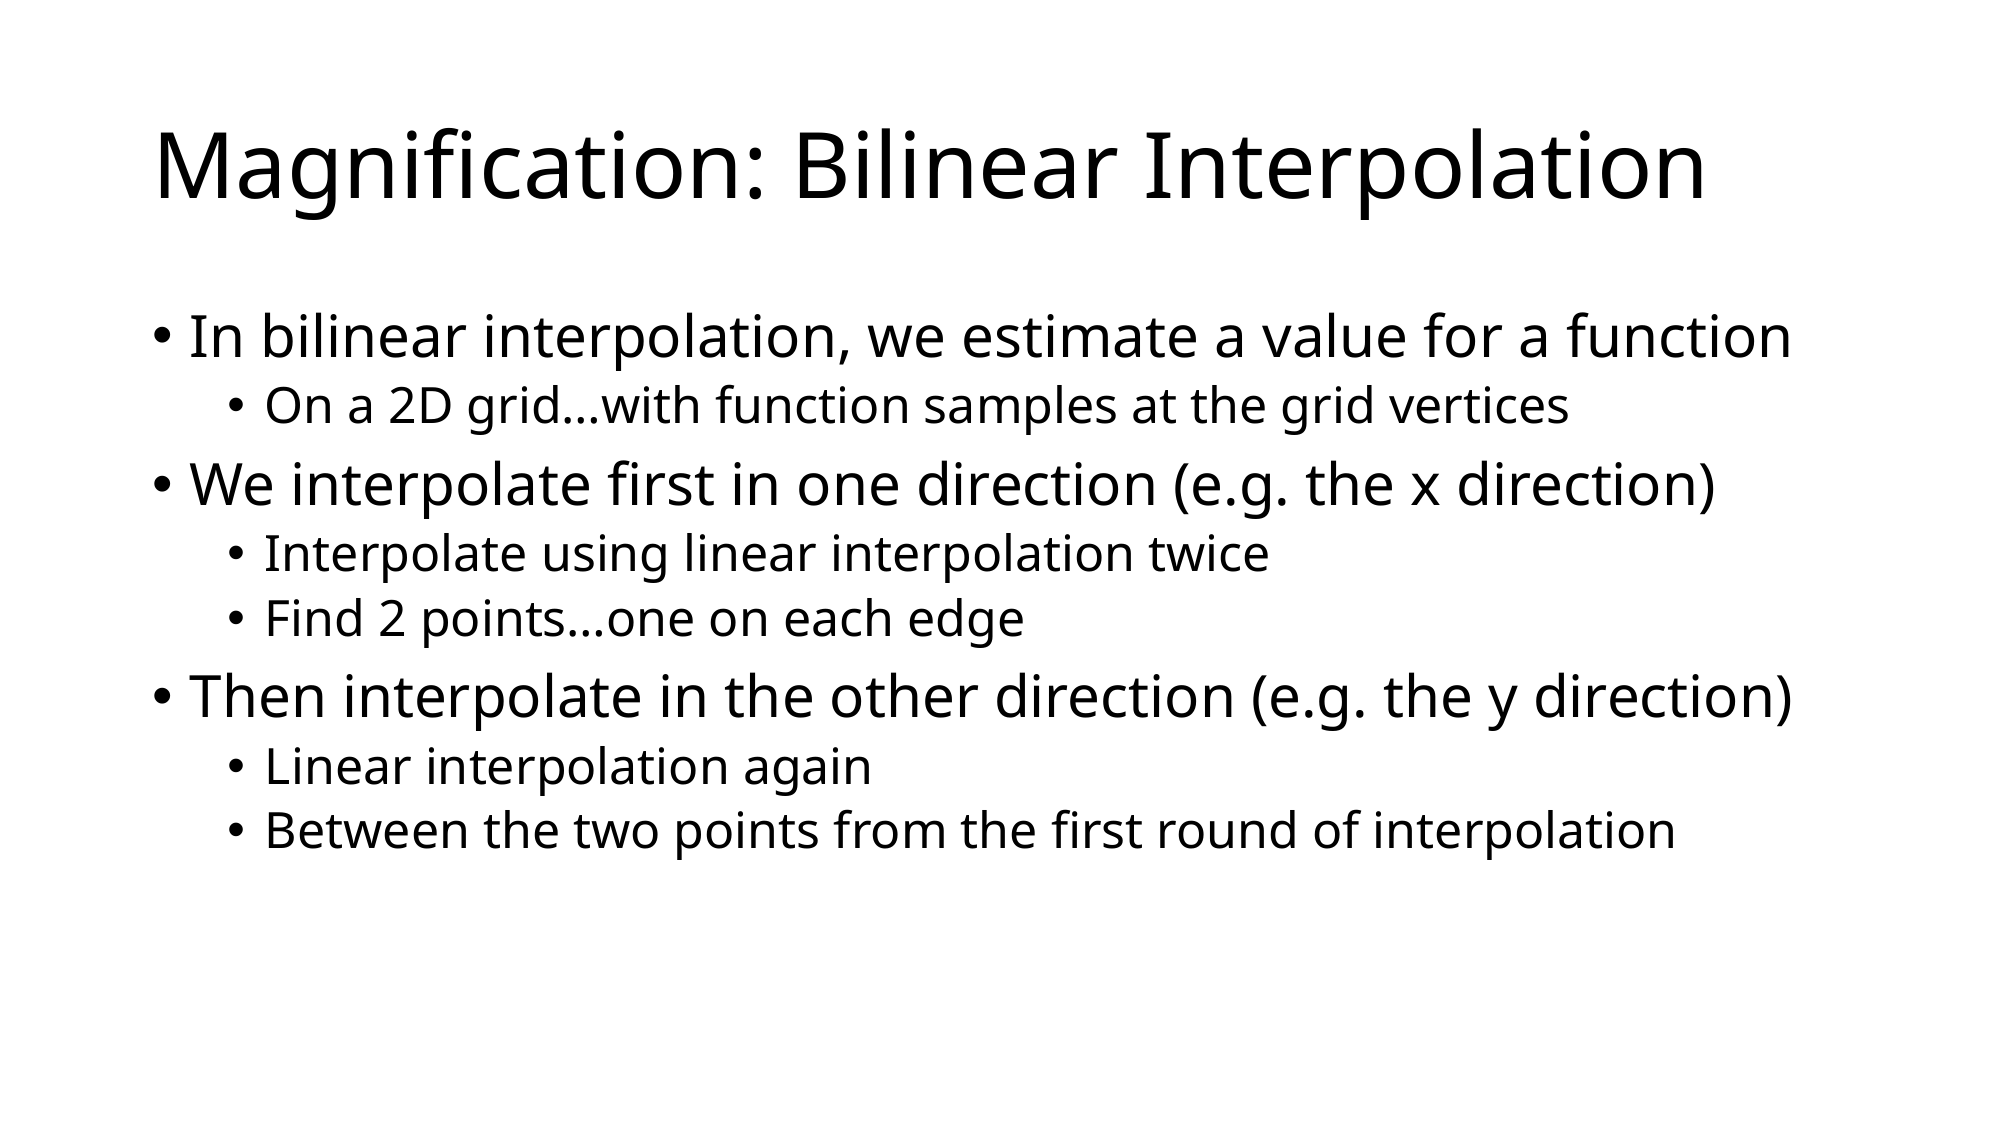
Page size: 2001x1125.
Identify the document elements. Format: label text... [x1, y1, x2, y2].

title Magnification: Bilinear Interpolation [137, 59, 1863, 278]
list In bilinear interpolation, we estimate a value for a function On a 2D grid…with function samples at the grid vertices We interpolate first in one direction (e.g. the x direction) Interpolate using linear interpolation twice Find 2 points…one on each edge Then interpolate in the other direction (e.g. the y direction) Linear interpolation again Between the two points from the first round of interpolation [137, 299, 1863, 1014]
